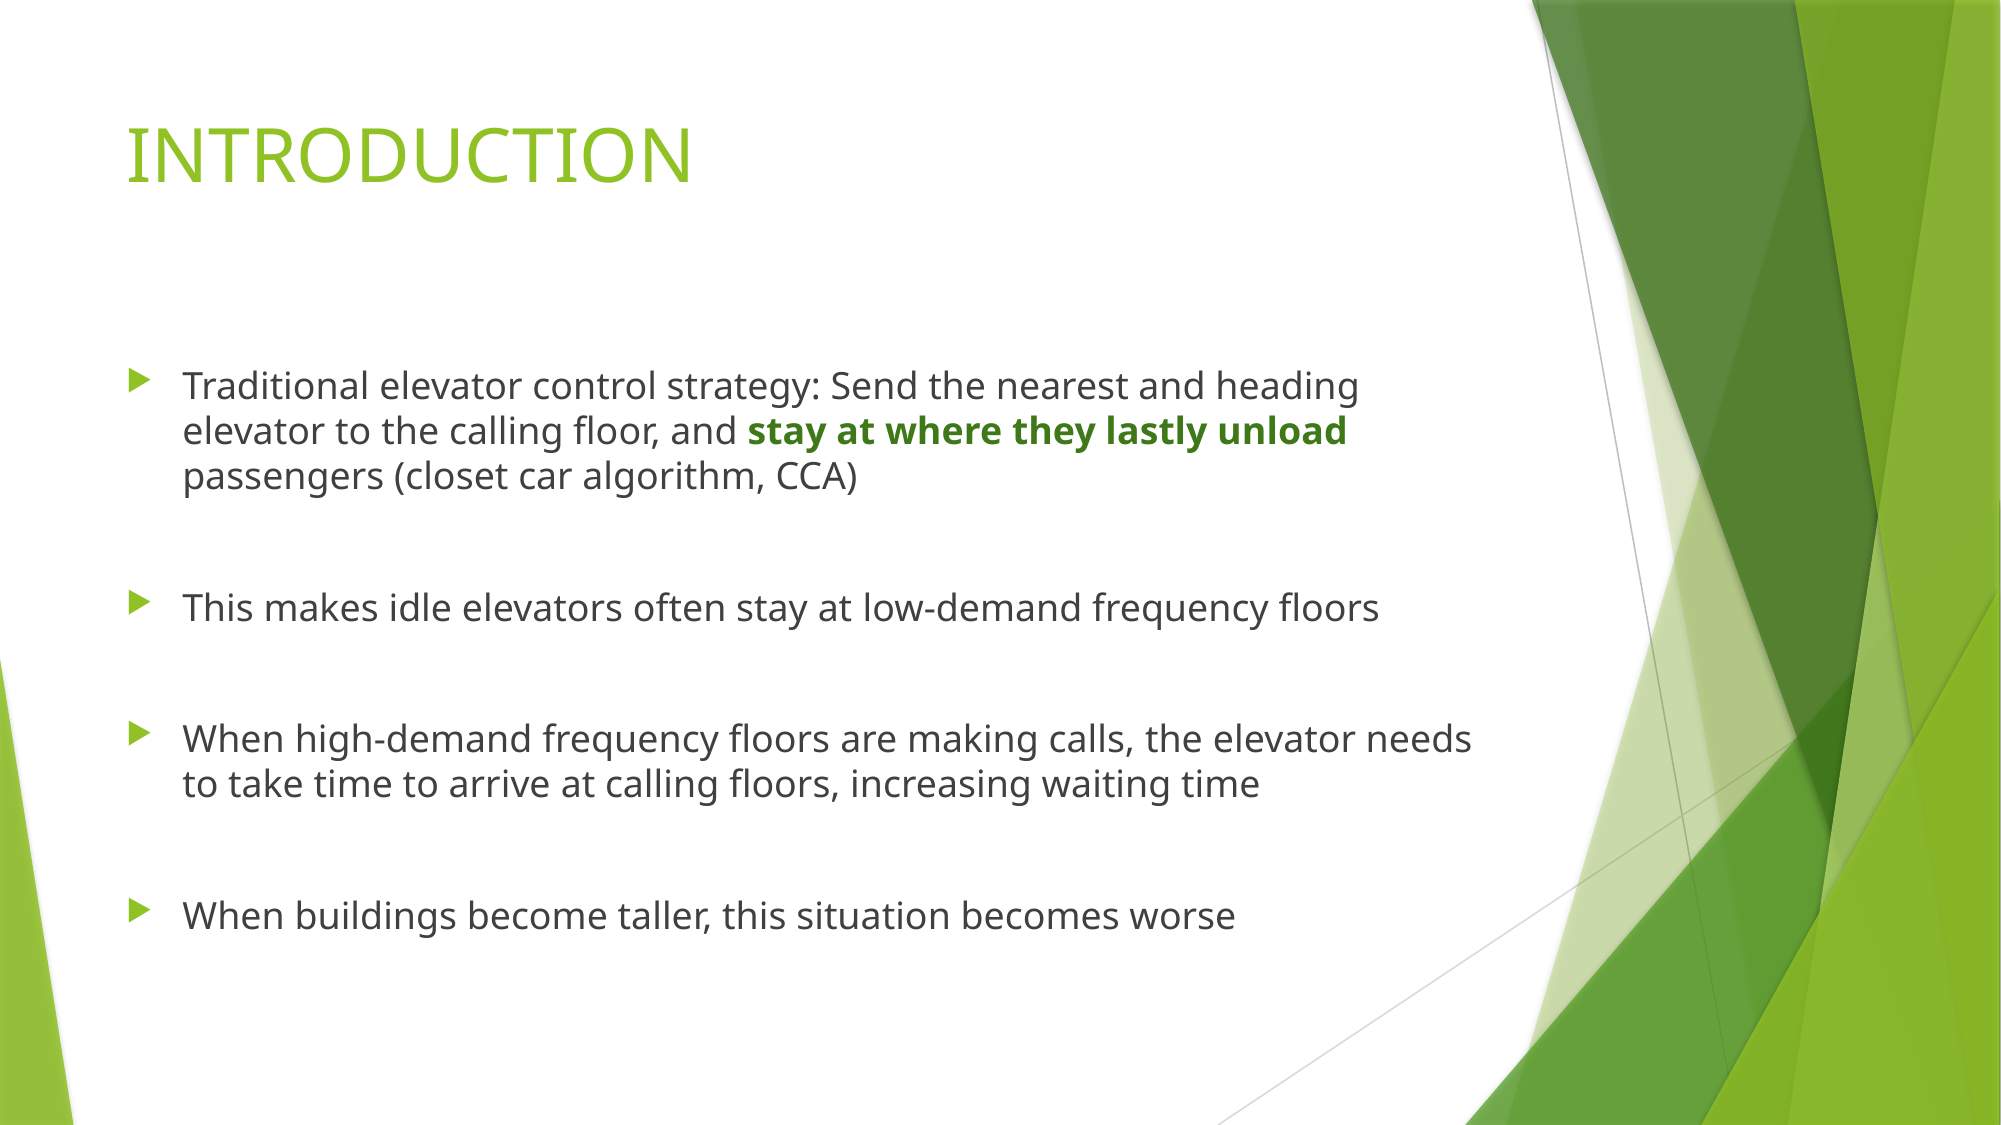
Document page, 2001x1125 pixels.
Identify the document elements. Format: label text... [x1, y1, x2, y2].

title INTRODUCTION [111, 99, 1522, 317]
list Traditional elevator control strategy: Send the nearest and heading elevator to the calling floor, and stay at where they lastly unload passengers (closet car algorithm, CCA) This makes idle elevators often stay at low-demand frequency floors When high-demand frequency floors are making calls, the elevator needs to take time to arrive at calling floors, increasing waiting time When buildings become taller, this situation becomes worse [111, 354, 1522, 992]
